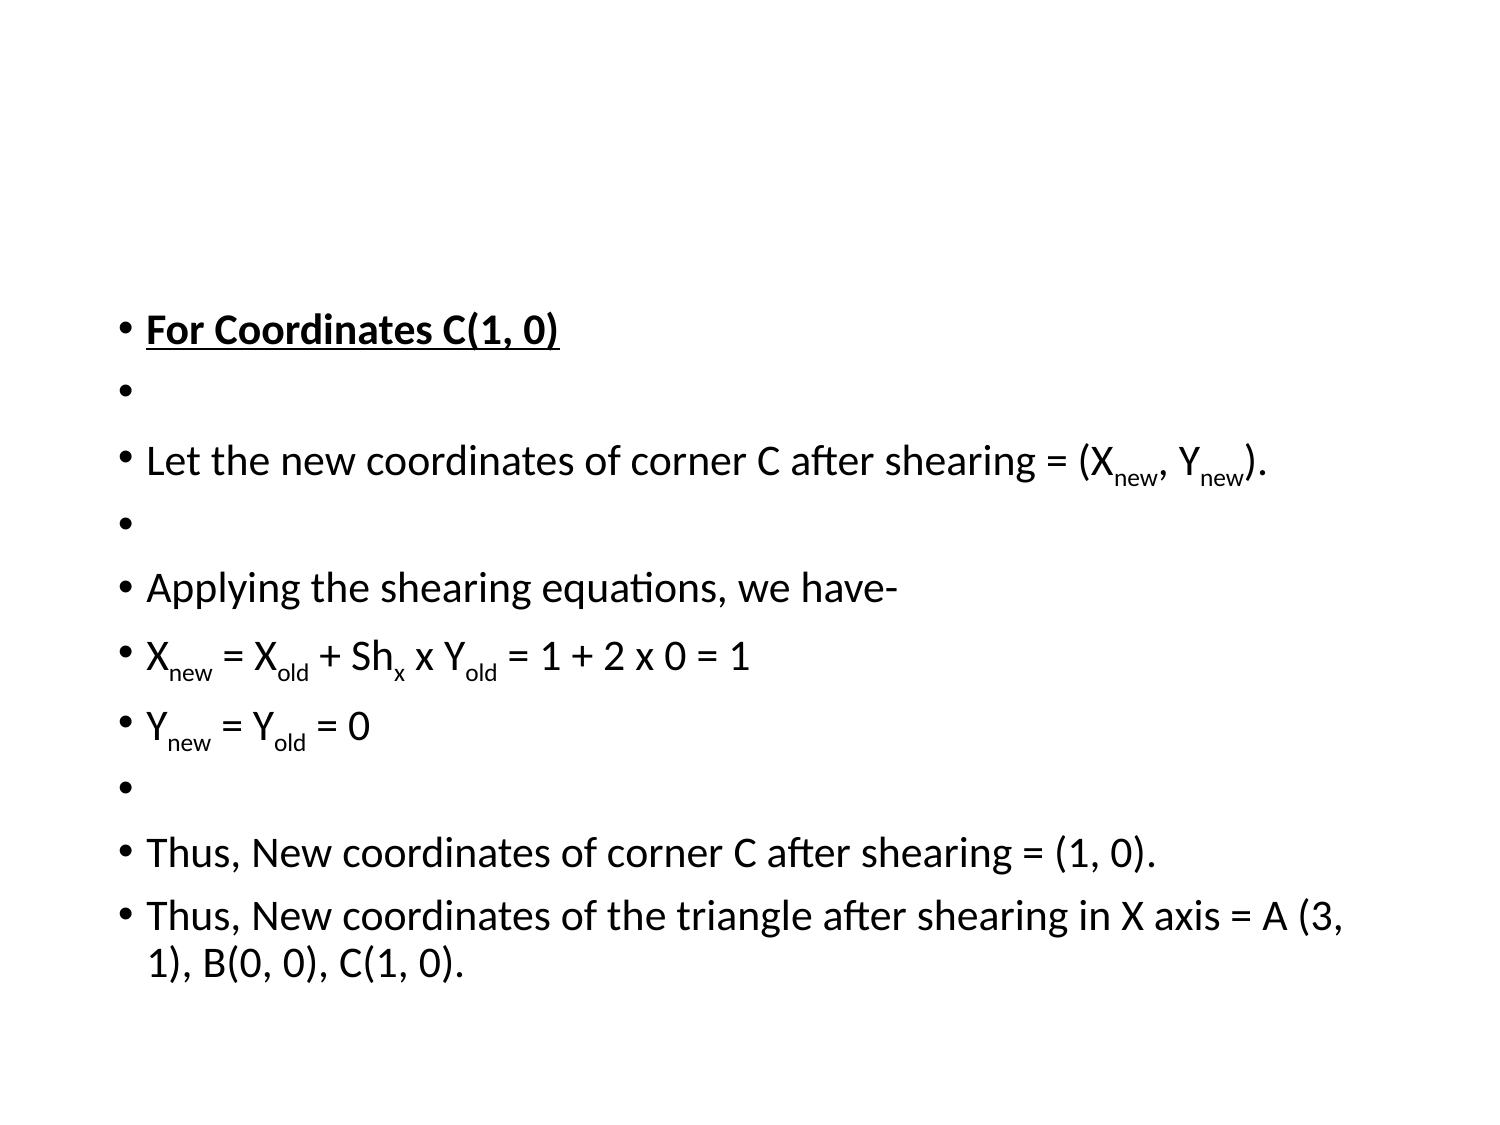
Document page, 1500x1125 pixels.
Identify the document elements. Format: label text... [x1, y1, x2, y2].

list For Coordinates C(1, 0) Let the new coordinates of corner C after shearing = (Xnew, Ynew). Applying the shearing equations, we have- Xnew = Xold + Shx x Yold = 1 + 2 x 0 = 1 Ynew = Yold = 0 Thus, New coordinates of corner C after shearing = (1, 0). Thus, New coordinates of the triangle after shearing in X axis = A (3, 1), B(0, 0), C(1, 0). [103, 299, 1397, 1014]
